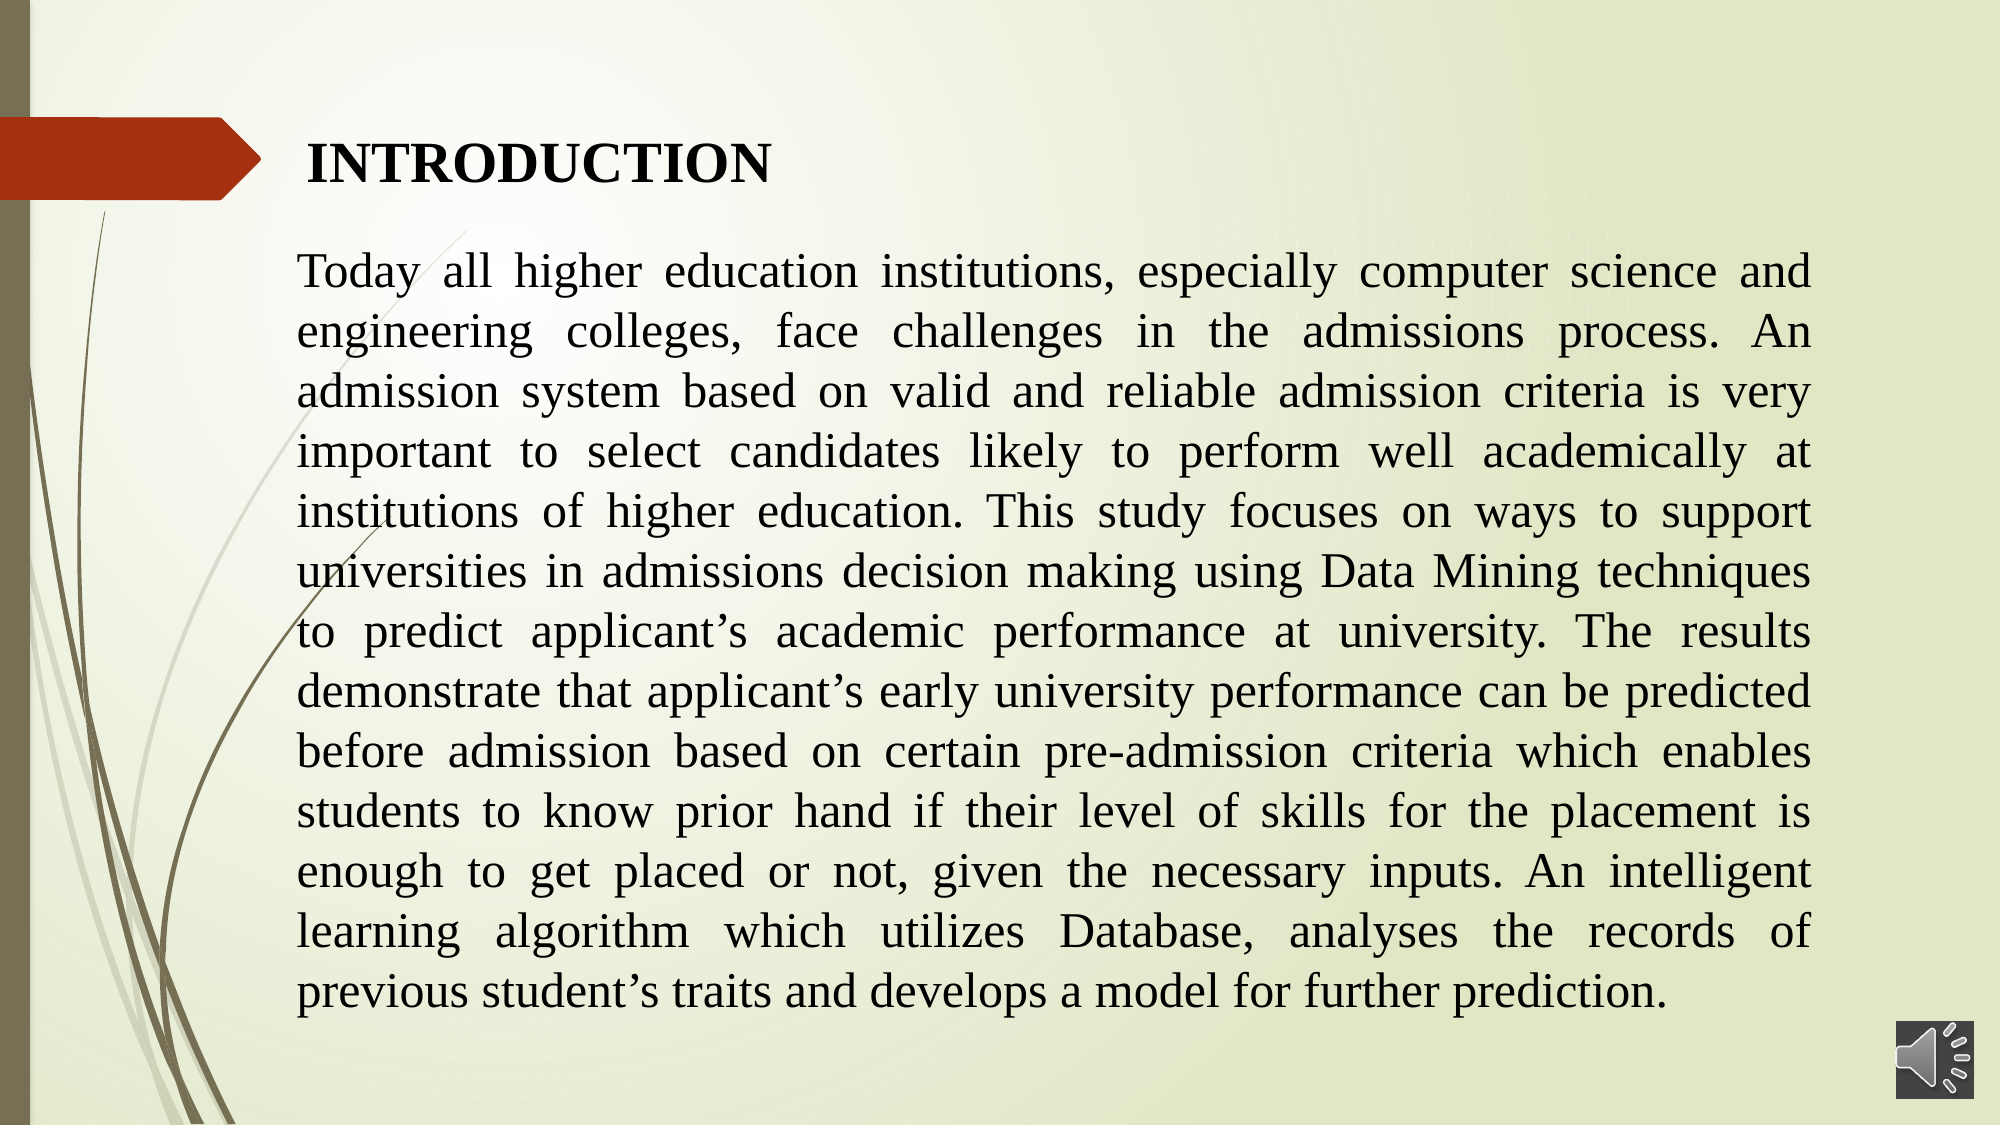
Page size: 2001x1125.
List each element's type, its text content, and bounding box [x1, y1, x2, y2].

text_box Today all higher education institutions, especially computer science and engineering colleges, face challenges in the admissions process. An admission system based on valid and reliable admission criteria is very important to select candidates likely to perform well academically at institutions of higher education. This study focuses on ways to support universities in admissions decision making using Data Mining techniques to predict applicant’s academic performance at university. The results demonstrate that applicant’s early university performance can be predicted before admission based on certain pre-admission criteria which enables students to know prior hand if their level of skills for the placement is enough to get placed or not, given the necessary inputs. An intelligent learning algorithm which utilizes Database, analyses the records of previous student’s traits and develops a model for further prediction. [281, 229, 1828, 1025]
text_box INTRODUCTION [291, 116, 1080, 202]
picture [1894, 1019, 1976, 1101]
